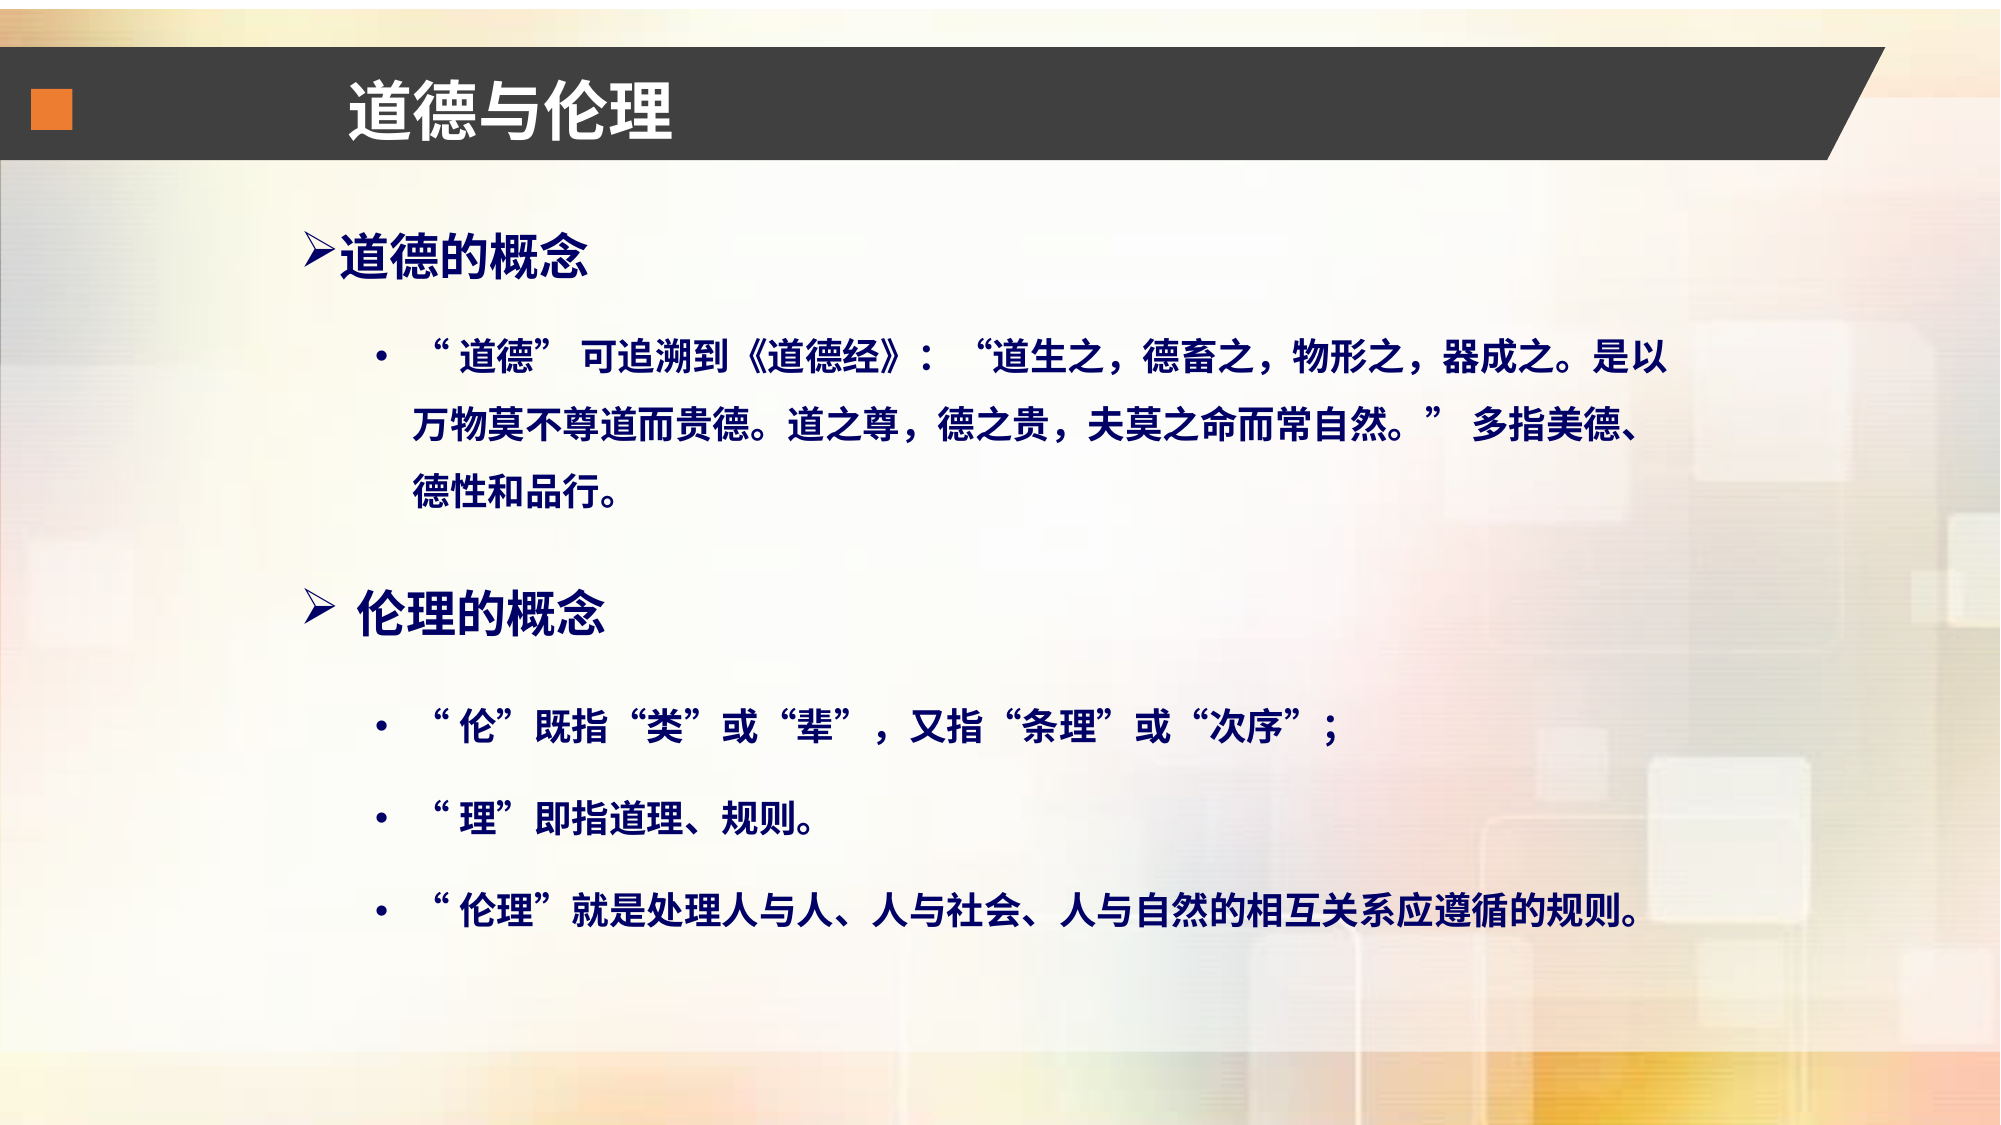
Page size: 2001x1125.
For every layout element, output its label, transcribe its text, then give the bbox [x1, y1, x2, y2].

list 道德的概念 “道德” 可追溯到《道德经》：“道生之，德畜之，物形之，器成之。是以万物莫不尊道而贵德。道之尊，德之贵，夫莫之命而常自然。” 多指美德、德性和品行。 伦理的概念 “伦”既指“类”或“辈”，又指“条理”或“次序”； “理”即指道理、规则。 “伦理”就是处理人与人、人与社会、人与自然的相互关系应遵循的规则。 [285, 199, 1692, 1014]
title 道德与伦理 [304, 71, 1599, 157]
picture [0, 9, 2000, 1125]
